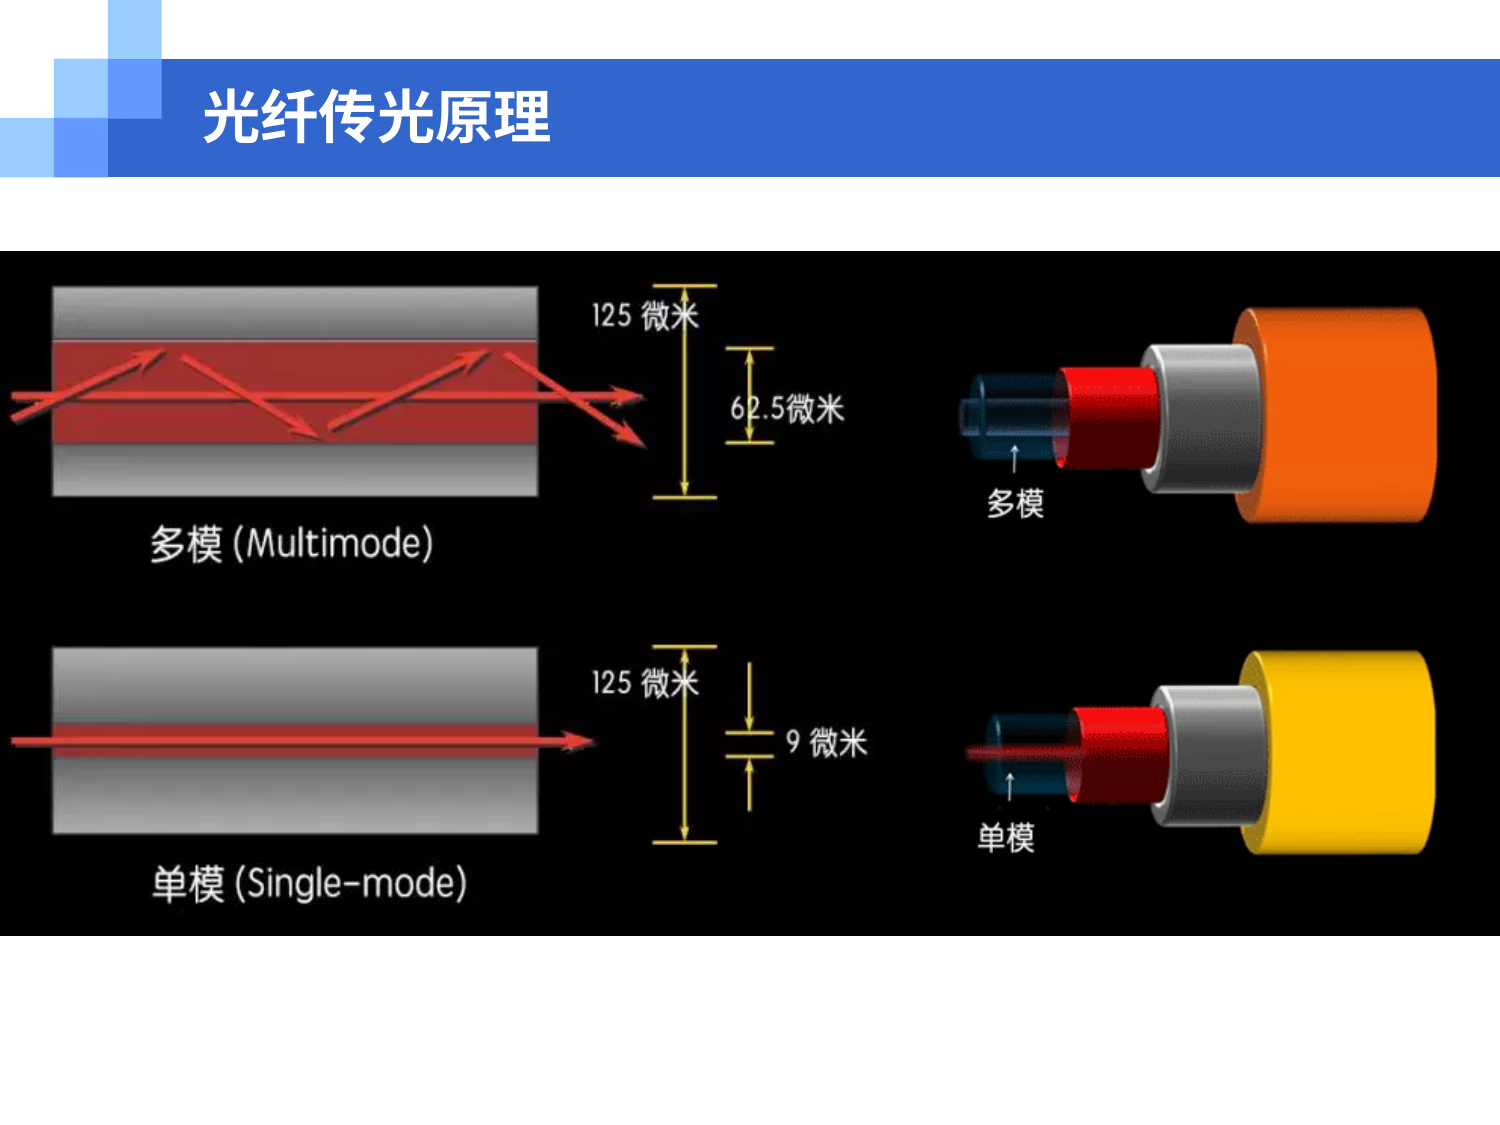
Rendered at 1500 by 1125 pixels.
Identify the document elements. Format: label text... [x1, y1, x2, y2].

title 光纤传光原理 [187, 75, 1400, 155]
picture [0, 251, 1500, 936]
